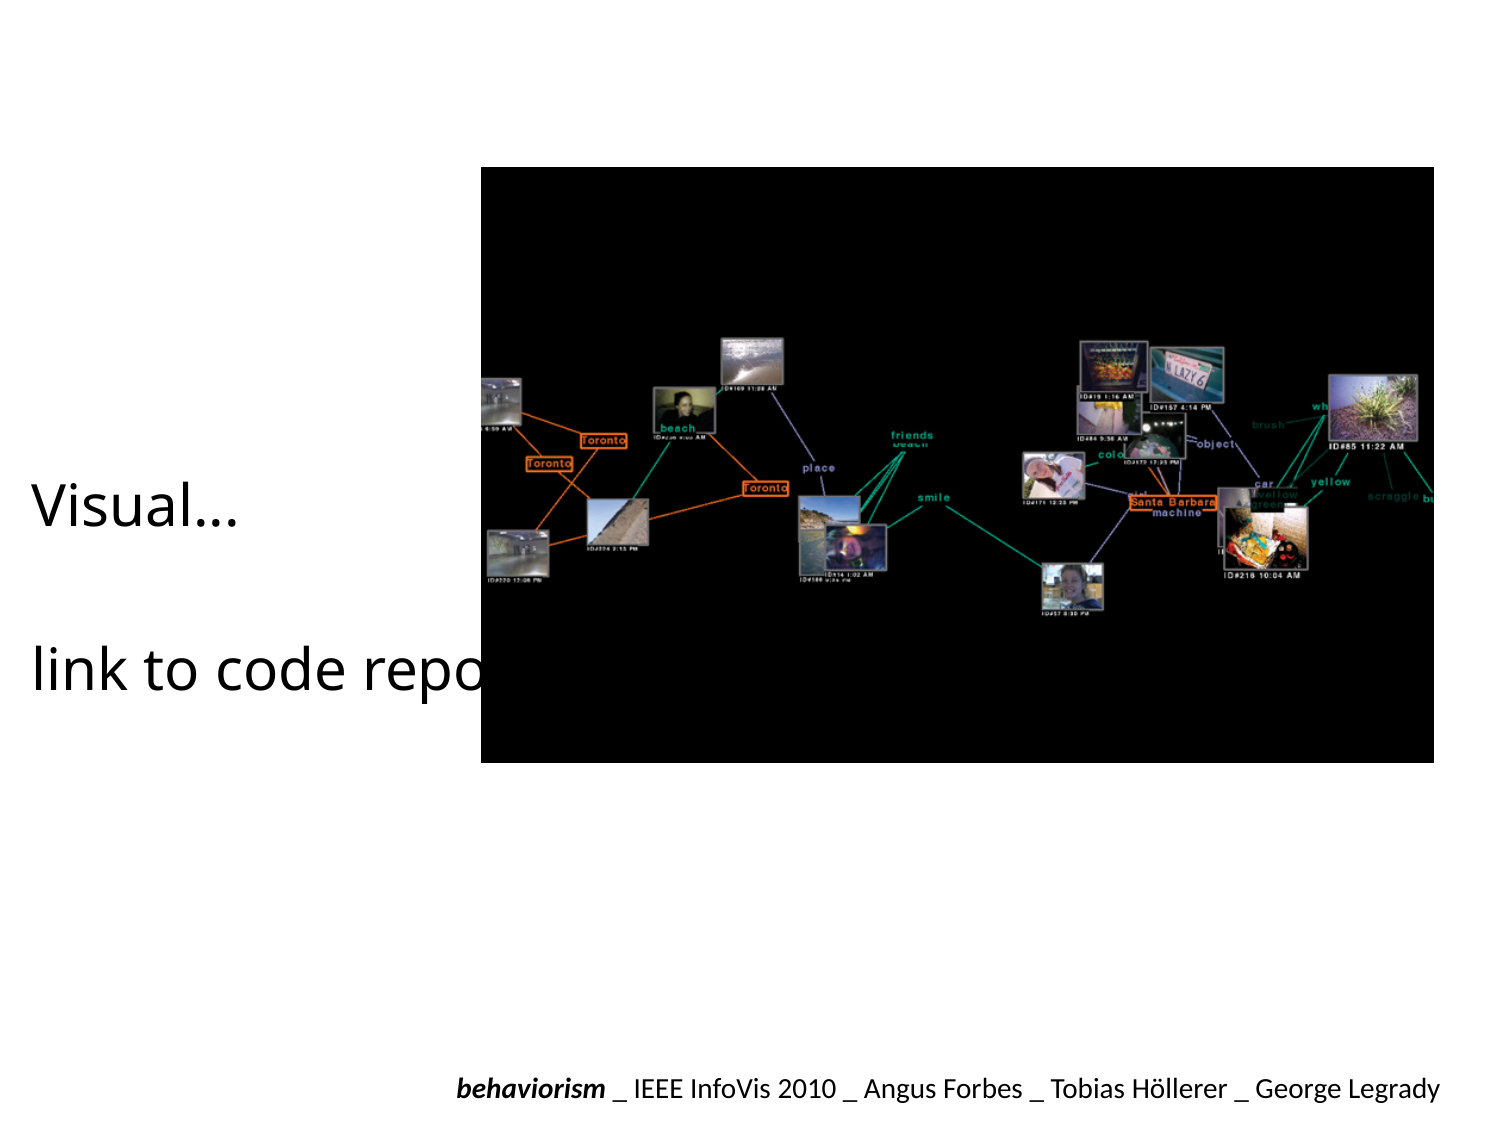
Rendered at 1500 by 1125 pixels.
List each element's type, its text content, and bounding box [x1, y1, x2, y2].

picture [481, 167, 1434, 763]
list Visual... link to code repo [16, 134, 1483, 1063]
